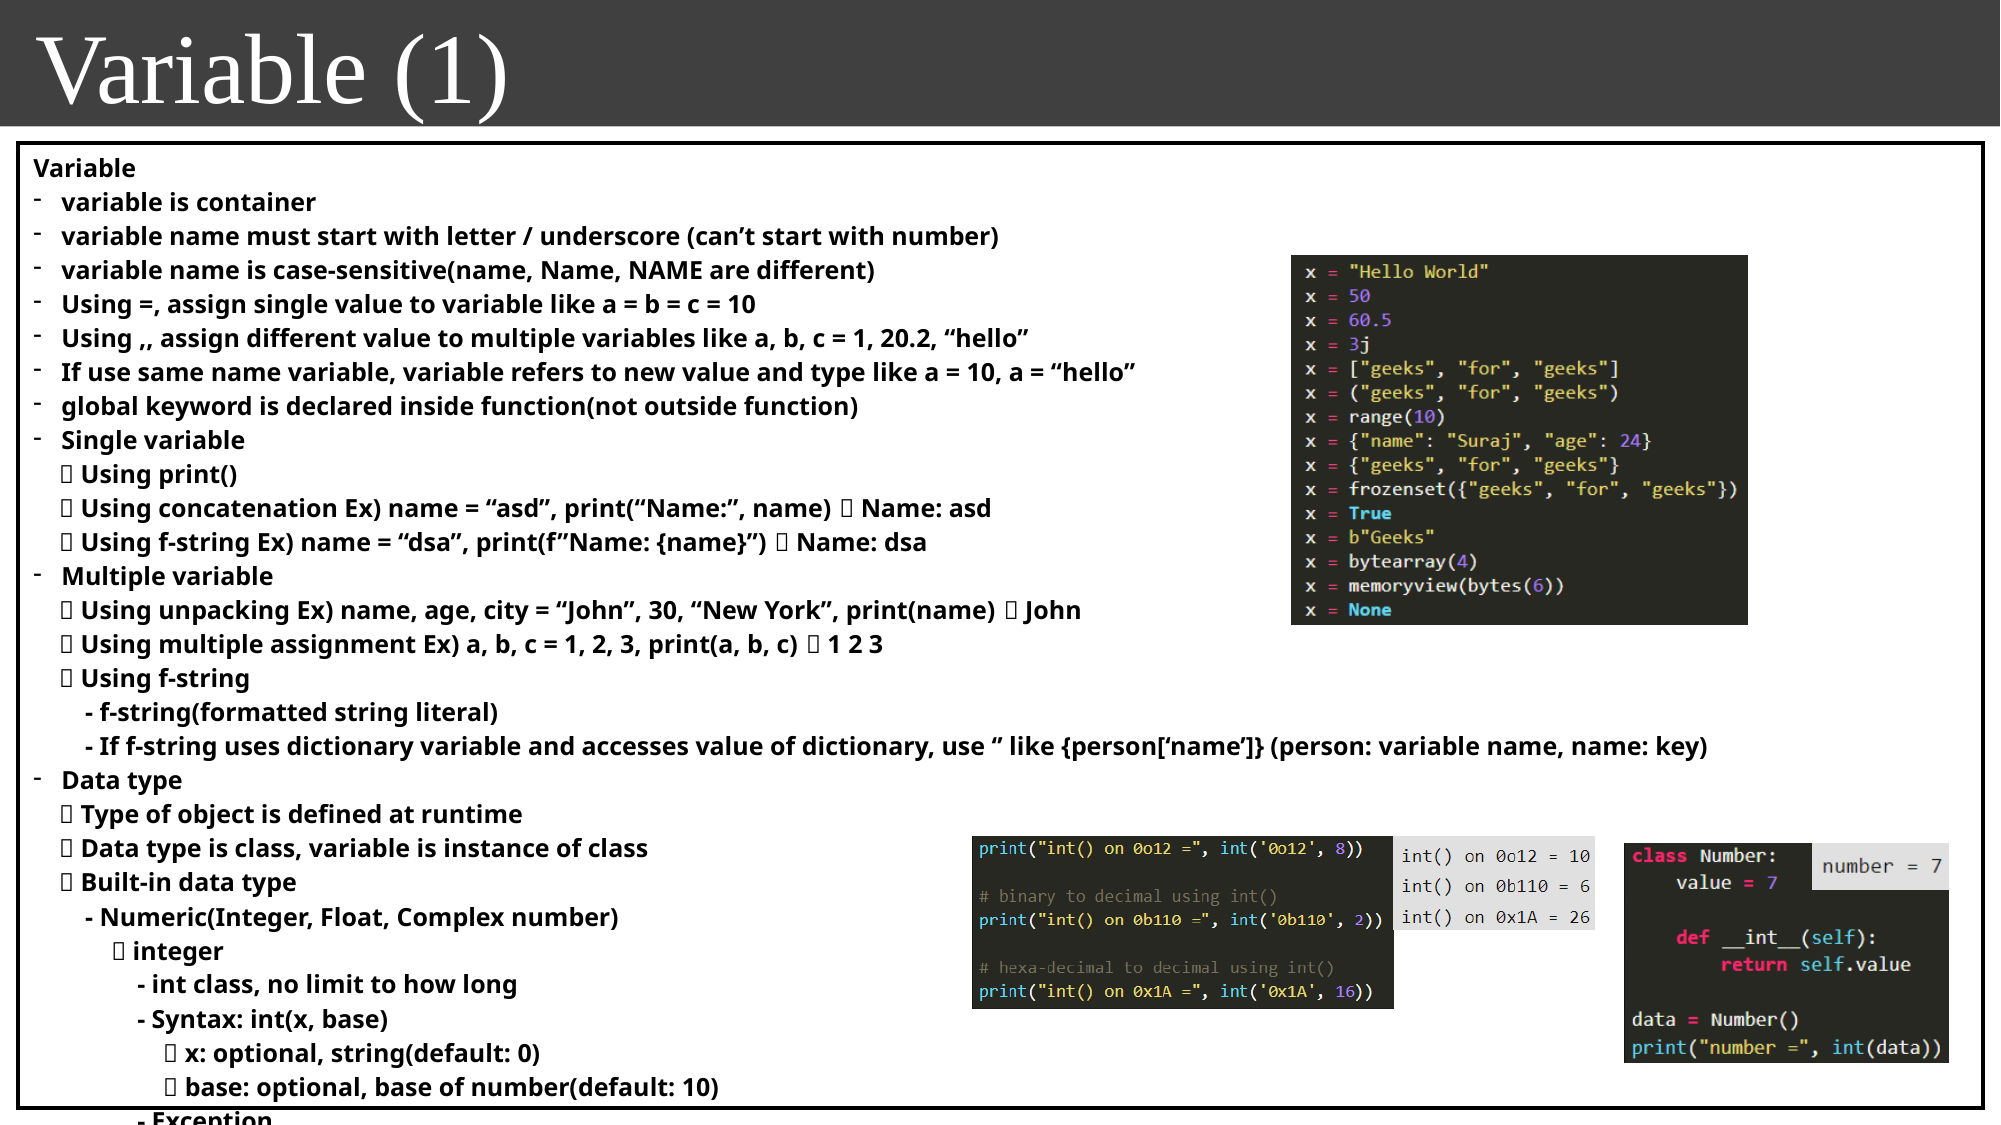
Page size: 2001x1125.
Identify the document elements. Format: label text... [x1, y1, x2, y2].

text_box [972, 836, 1595, 1009]
table_header Variable variable is container variable name must start with letter / underscore (can’t start with number) variable name is case-sensitive(name, Name, NAME are different) Using =, assign single value to variable like a = b = c = 10 Using ,, assign different value to multiple variables like a, b, c = 1, 20.2, “hello” If use same name variable, variable refers to new value and type like a = 10, a = “hello” global keyword is declared inside function(not outside function) Single variable  Using print()  Using concatenation Ex) name = “asd”, print(“Name:”, name)  Name: asd  Using f-string Ex) name = “dsa”, print(f”Name: {name}”)  Name: dsa Multiple variable  Using unpacking Ex) name, age, city = “John”, 30, “New York”, print(name)  John  Using multiple assignment Ex) a, b, c = 1, 2, 3, print(a, b, c)  1 2 3  Using f-string - f-string(formatted string literal) - If f-string uses dictionary variable and accesses value of dictionary, use ‘’ like {person[‘name’]} (person: variable name, name: key) Data type  Type of object is defined at runtime  Data type is class, variable is instance of class  Built-in data type - Numeric(Integer, Float, Complex number)  integer - int class, no limit to how long - Syntax: int(x, base)  x: optional, string(default: 0)  base: optional, base of number(default: 10) - Exception  TypeError: when object don’t have __int__() or __index__()  ValueError: when object can’t be converted to integer [20, 145, 1981, 1106]
picture [1290, 255, 1748, 625]
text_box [1624, 843, 1949, 1064]
text_box Variable (1) [20, 0, 1243, 131]
